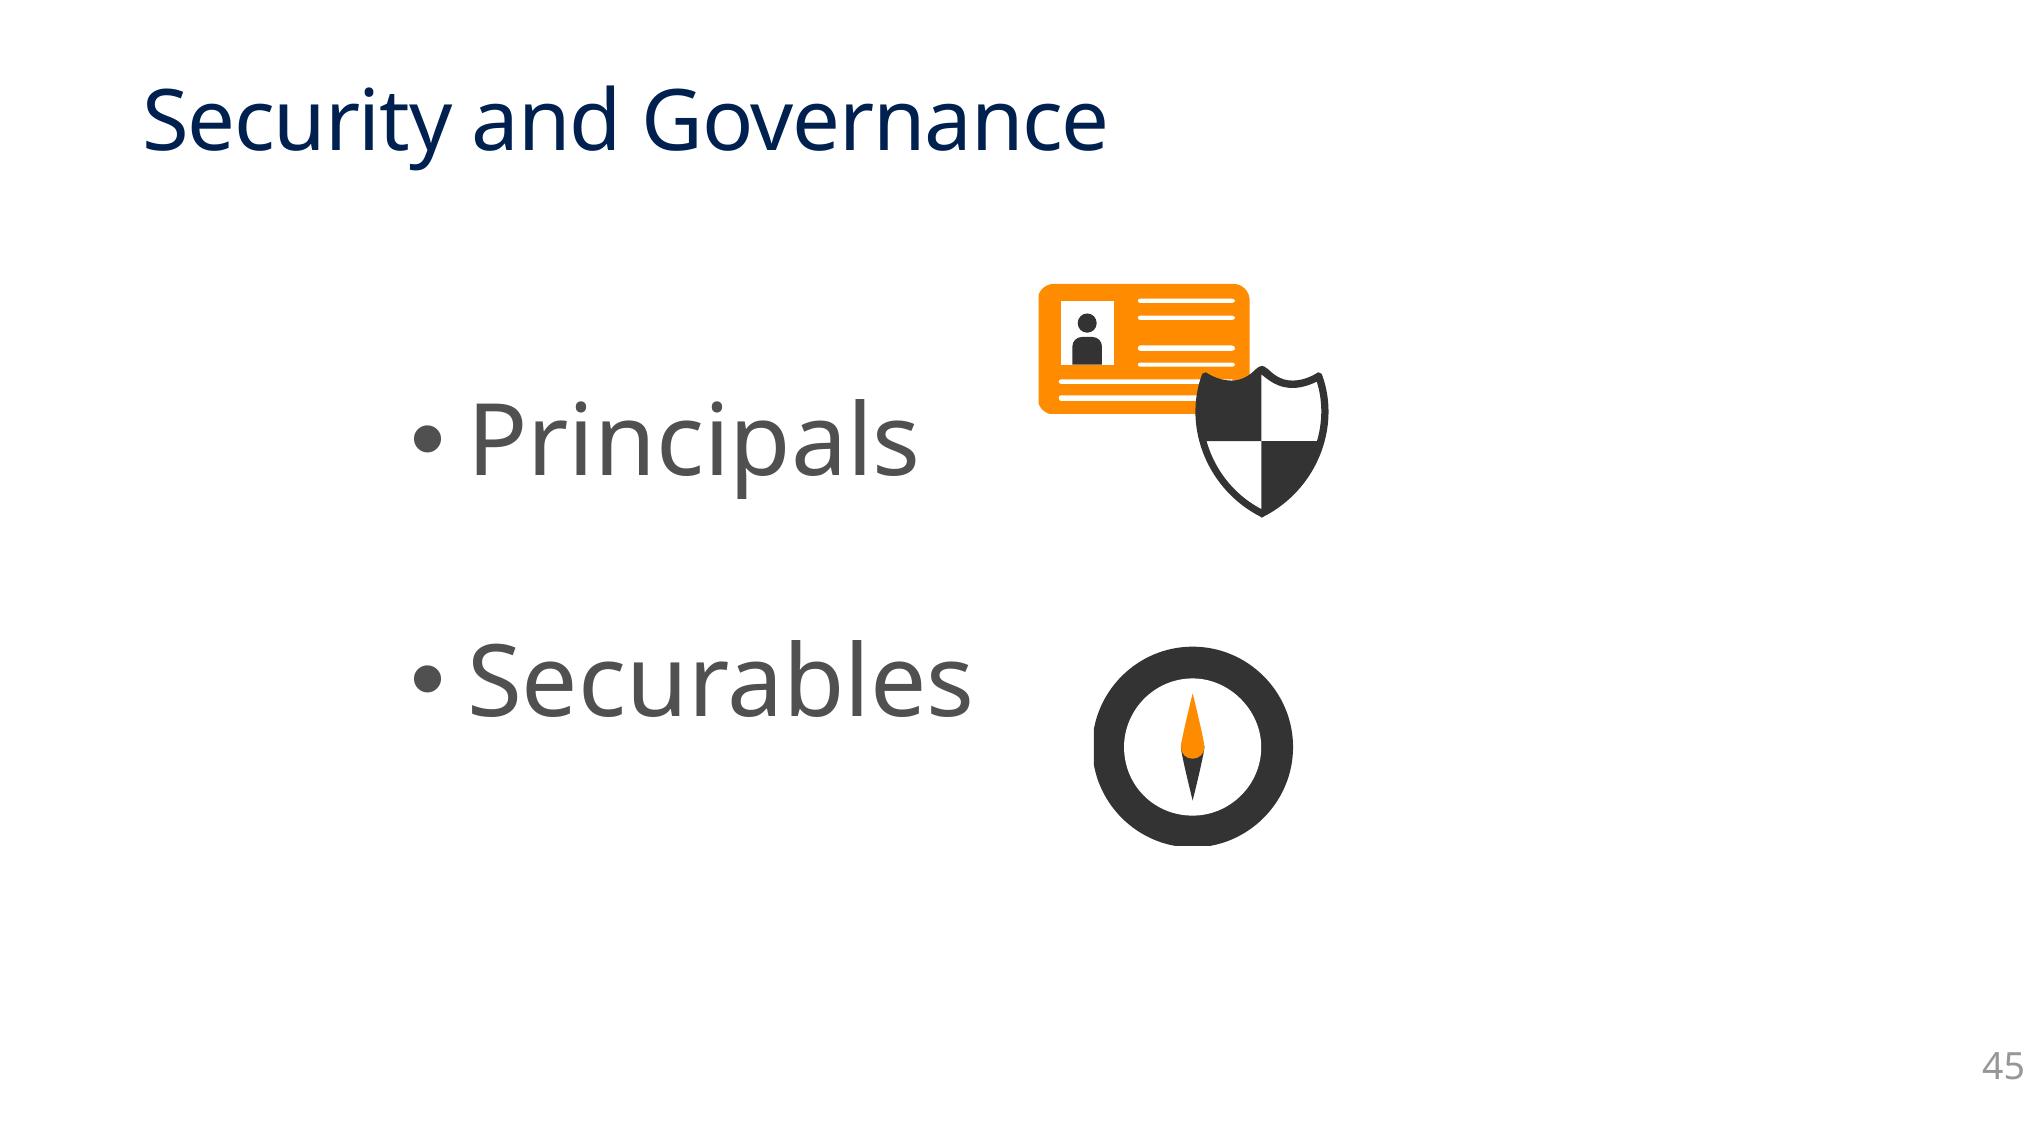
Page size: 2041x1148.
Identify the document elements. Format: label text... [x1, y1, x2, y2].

picture [1093, 644, 1295, 846]
text_box Principals Securables [380, 365, 1006, 763]
picture [1038, 282, 1329, 520]
slide_number 45 [1890, 1036, 2041, 1099]
title Security and Governance [89, 48, 2041, 182]
